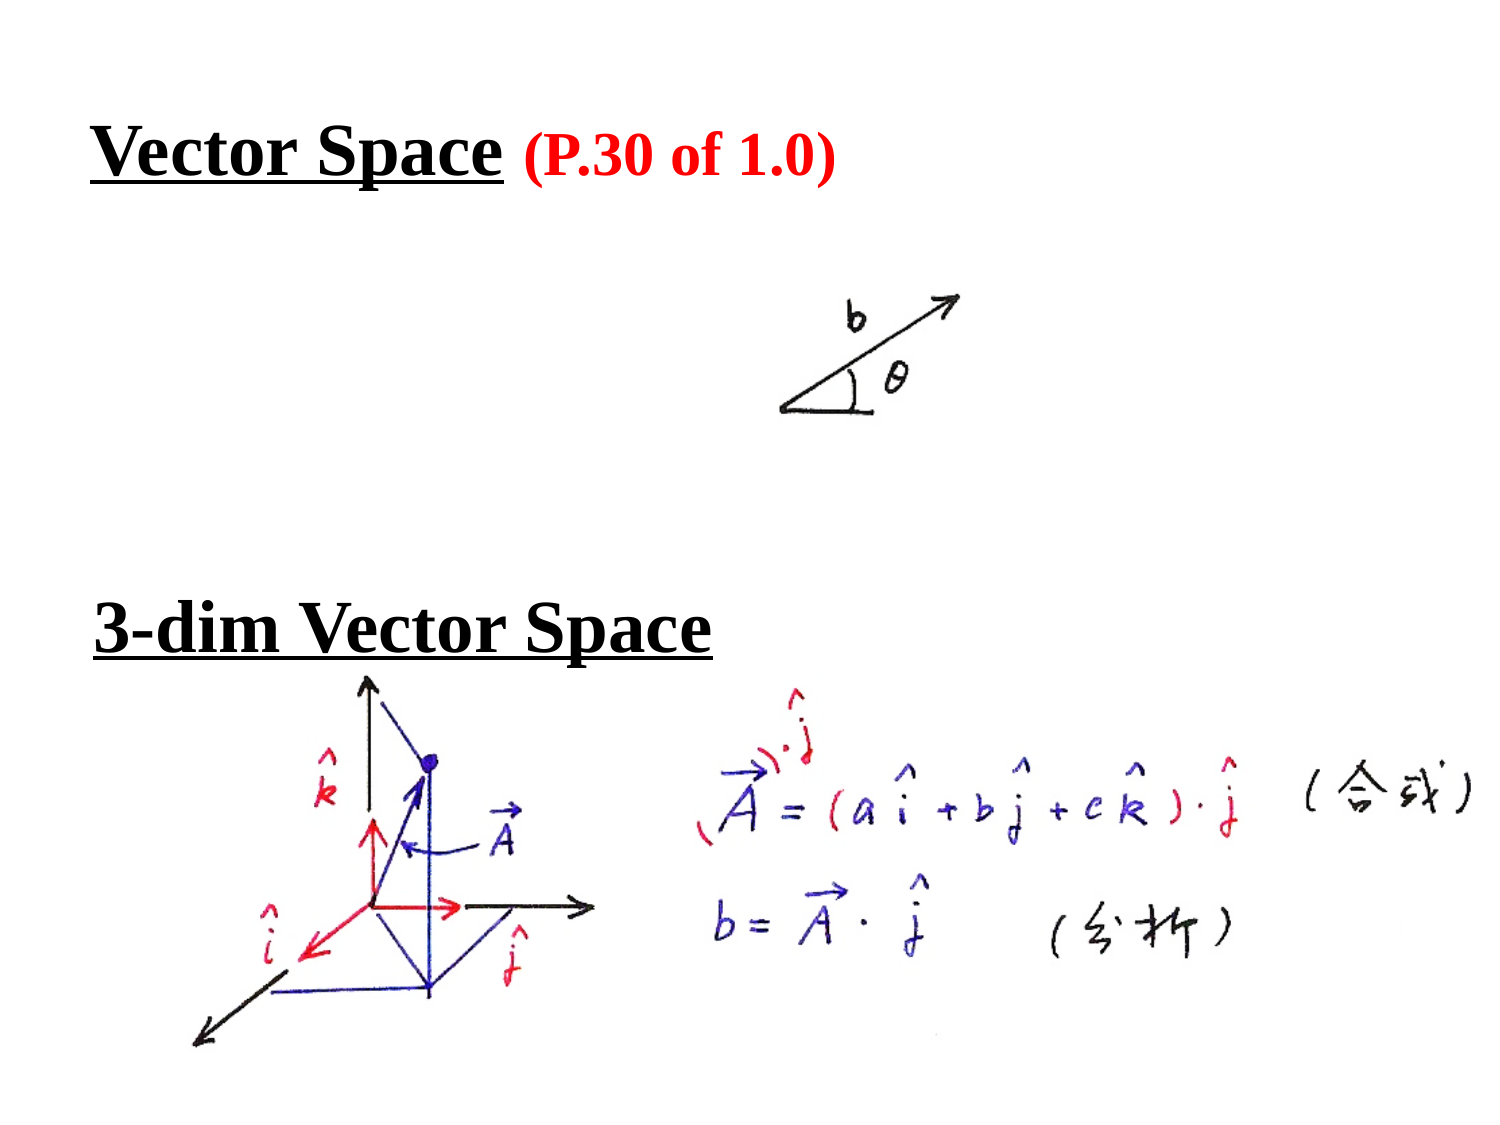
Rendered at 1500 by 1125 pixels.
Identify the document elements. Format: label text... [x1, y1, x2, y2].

text_box 3-dim Vector Space [3, 479, 728, 675]
picture [185, 668, 1475, 1053]
text_box Vector Space (P.30 of 1.0) [0, 3, 1081, 198]
picture [752, 196, 963, 492]
